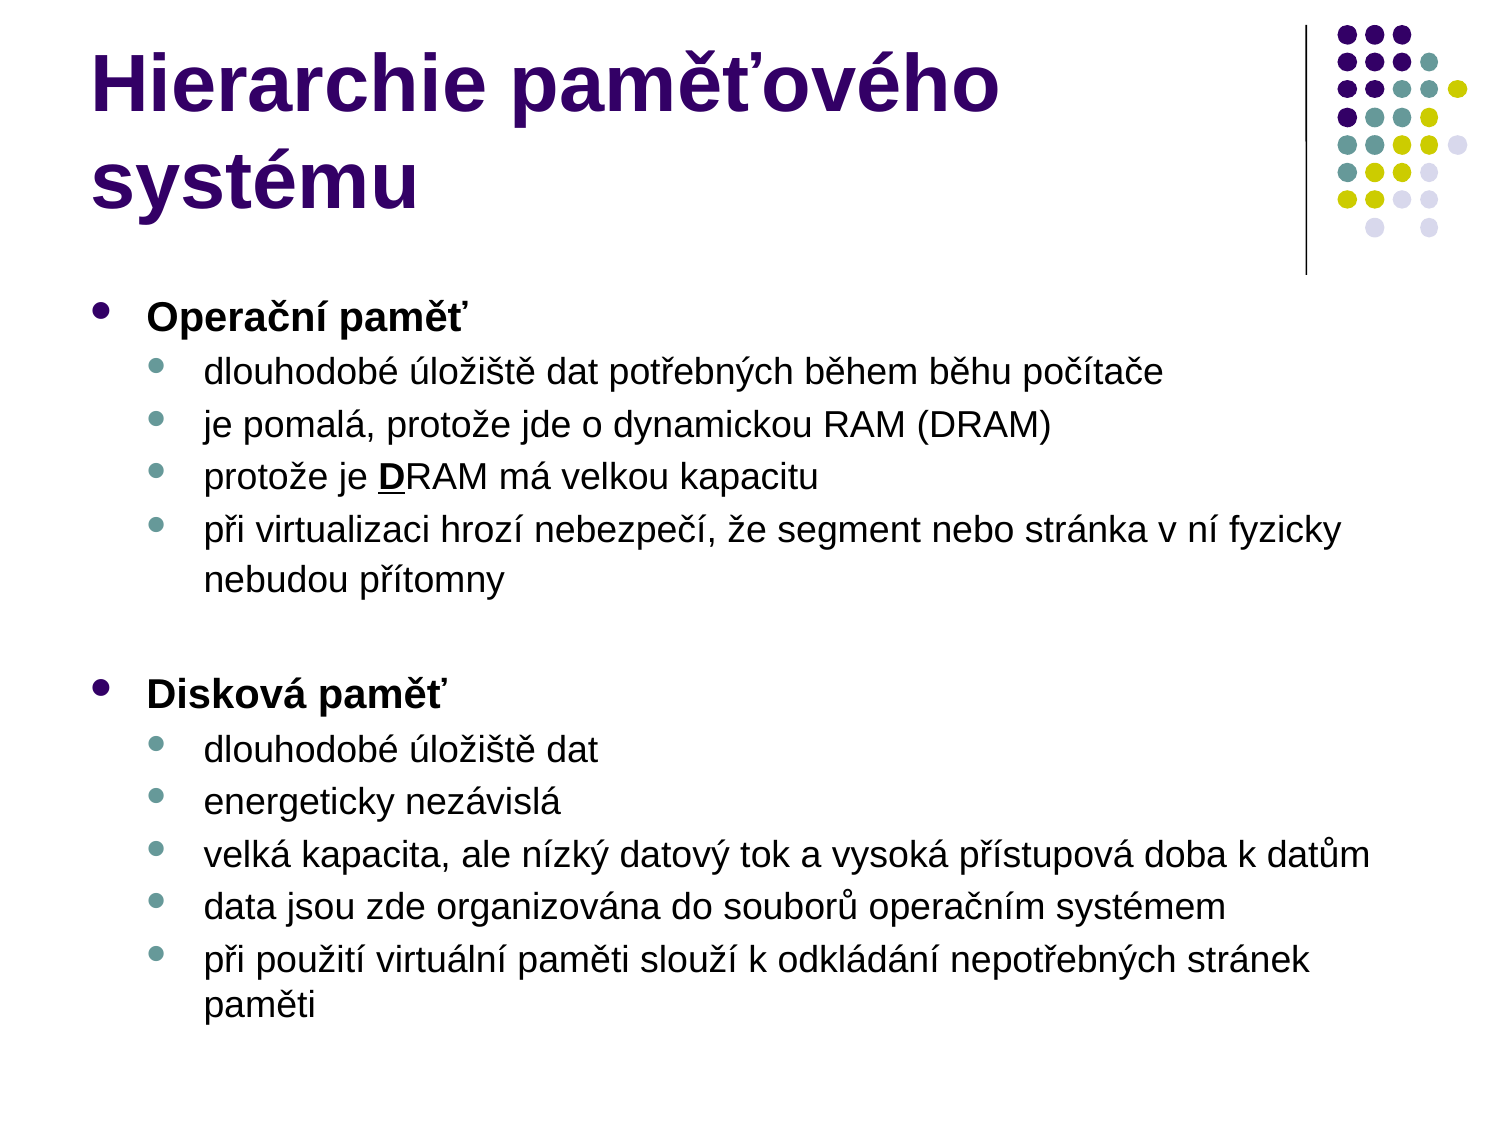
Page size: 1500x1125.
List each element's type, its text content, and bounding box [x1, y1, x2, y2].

title Hierarchie paměťového systému [75, 20, 1313, 233]
list Operační paměť dlouhodobé úložiště dat potřebných během běhu počítače je pomalá, protože jde o dynamickou RAM (DRAM) protože je DRAM má velkou kapacitu při virtualizaci hrozí nebezpečí, že segment nebo stránka v ní fyzicky nebudou přítomny Disková paměť dlouhodobé úložiště dat energeticky nezávislá velká kapacita, ale nízký datový tok a vysoká přístupová doba k datům data jsou zde organizována do souborů operačním systémem při použití virtuální paměti slouží k odkládání nepotřebných stránek paměti [75, 282, 1425, 1006]
